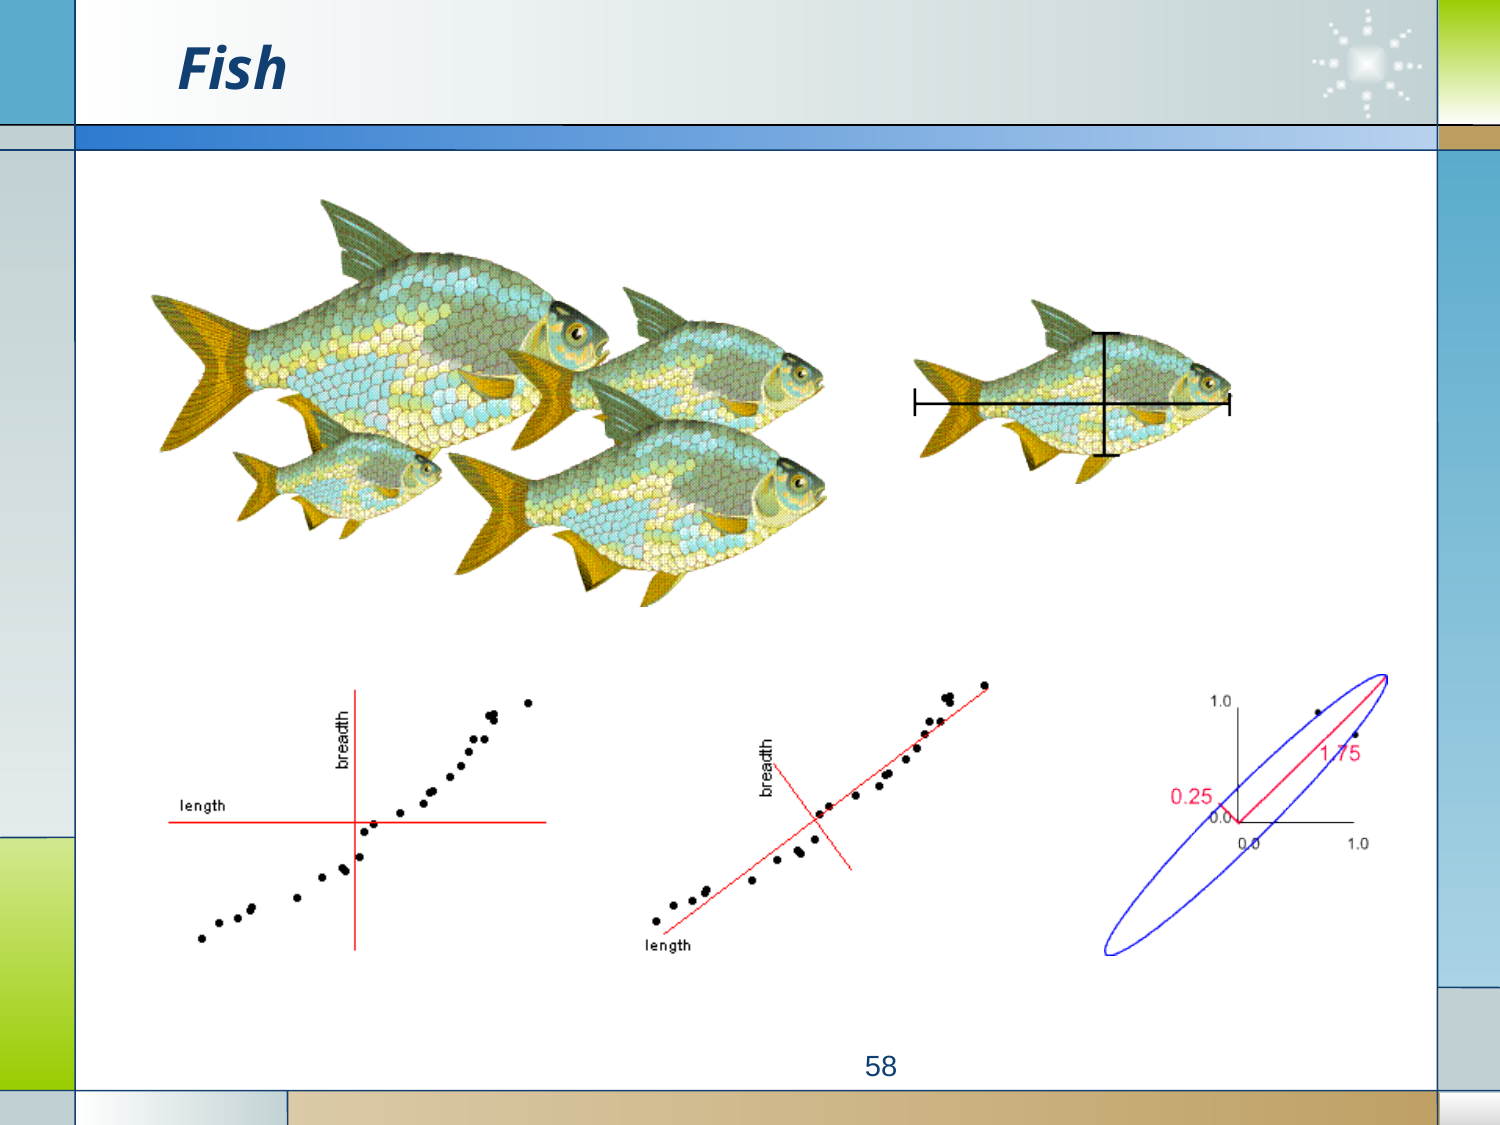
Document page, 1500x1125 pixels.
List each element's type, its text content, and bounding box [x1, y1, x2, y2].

picture [637, 674, 995, 957]
picture [912, 299, 1233, 485]
slide_number 58 [562, 1039, 913, 1081]
title Fish [162, 19, 1263, 113]
picture [1104, 674, 1388, 956]
picture [149, 199, 827, 607]
picture [149, 687, 548, 954]
